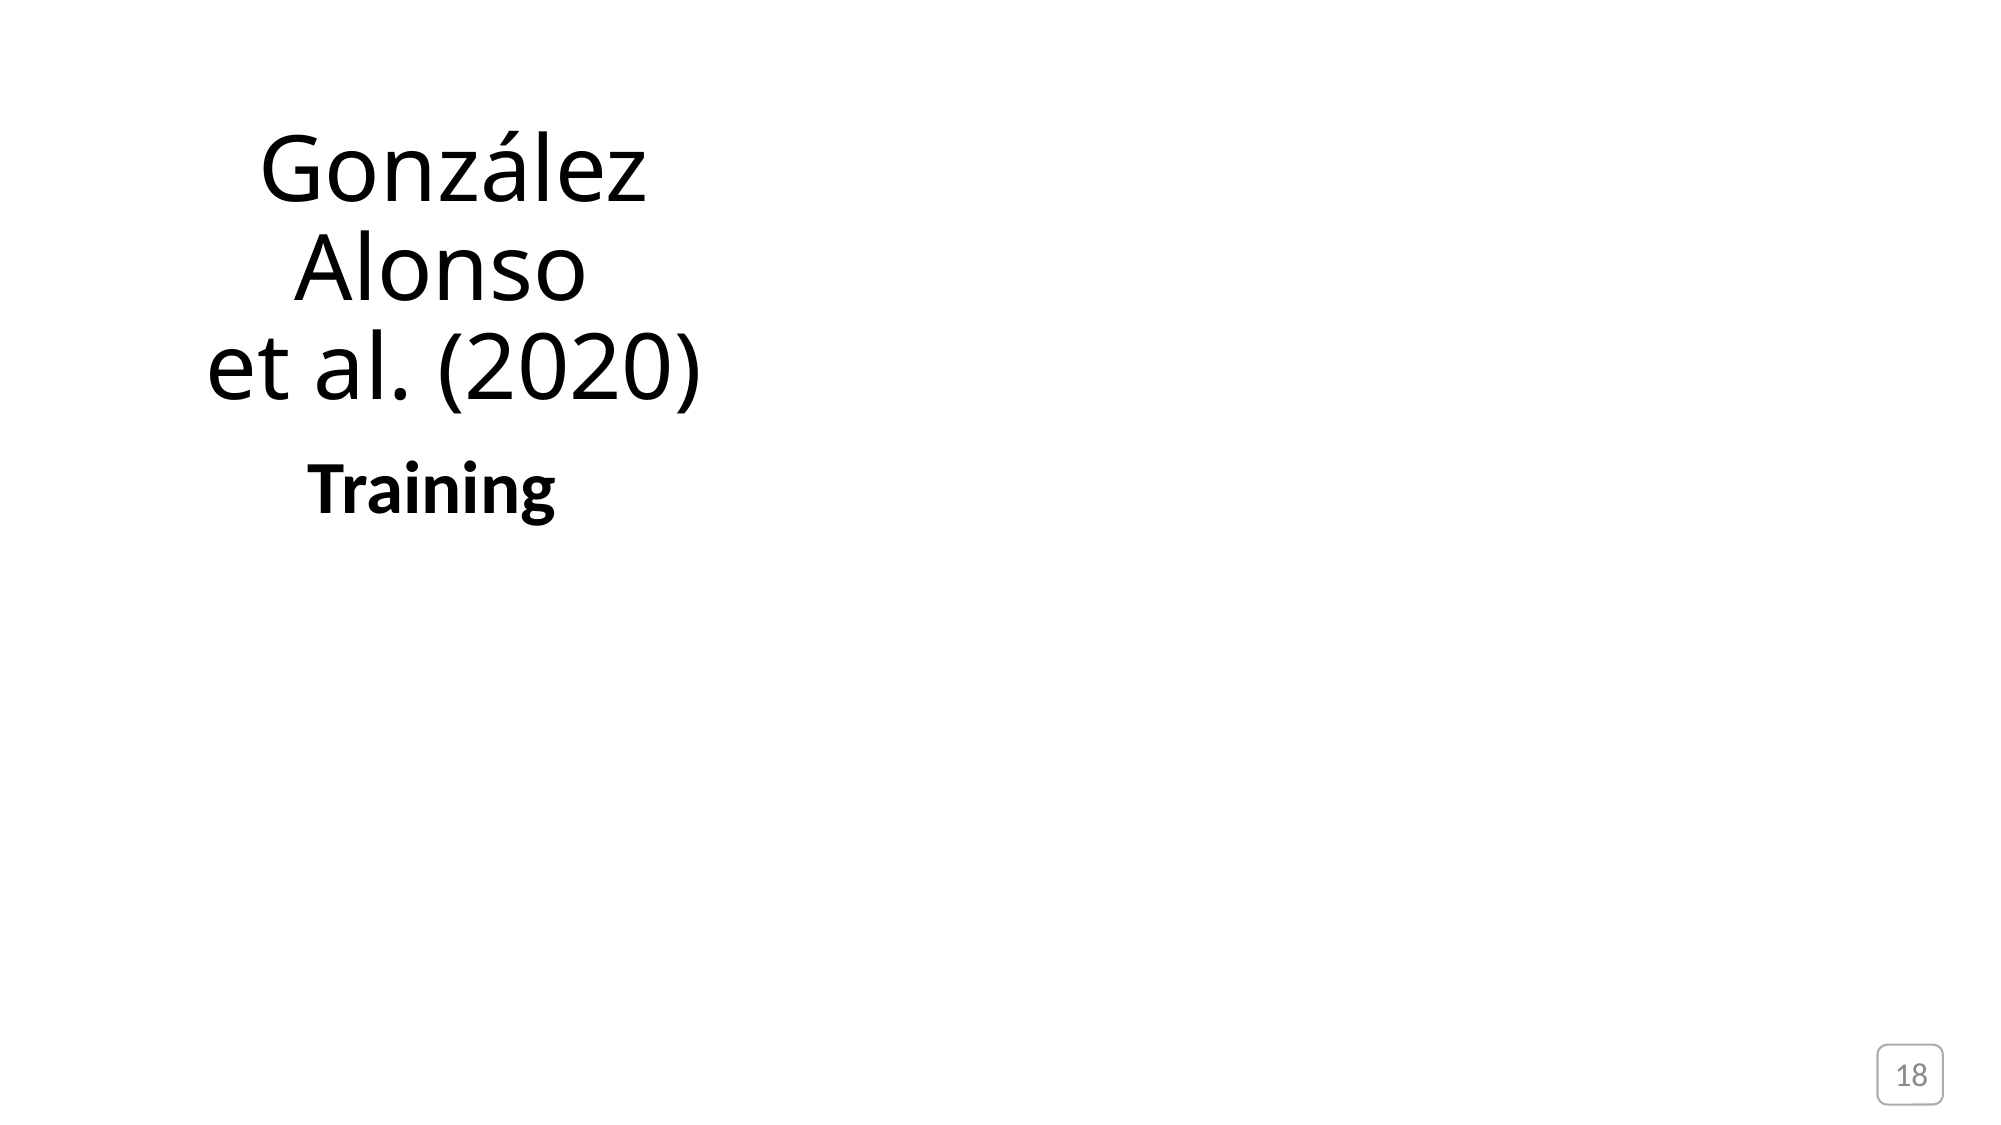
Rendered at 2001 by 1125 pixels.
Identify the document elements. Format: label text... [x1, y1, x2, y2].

slide_number 18 [1493, 1042, 1943, 1103]
list Training [162, 440, 702, 562]
title González Alonso et al. (2020) [93, 162, 815, 380]
